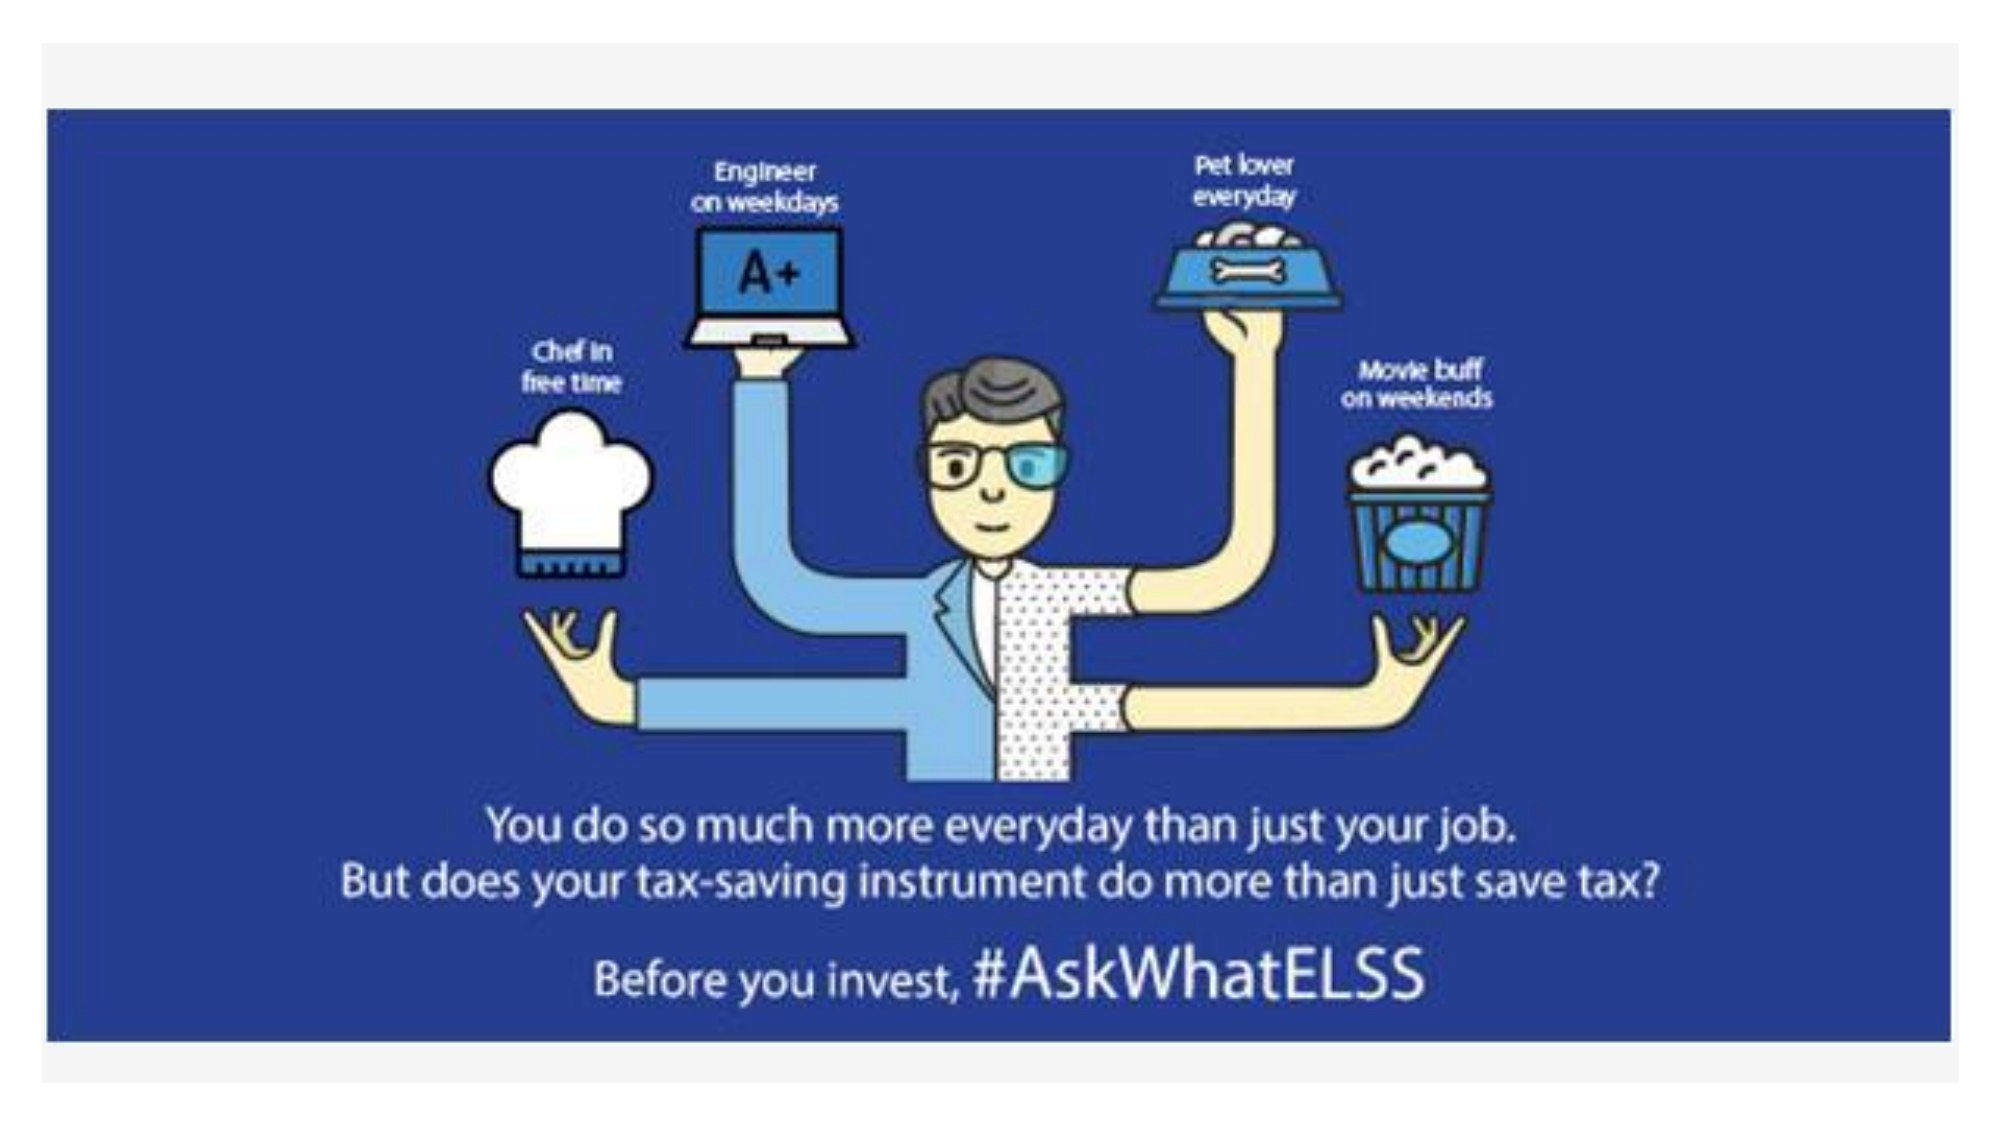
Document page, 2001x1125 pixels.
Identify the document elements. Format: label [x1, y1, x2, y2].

picture [45, 107, 1955, 1046]
